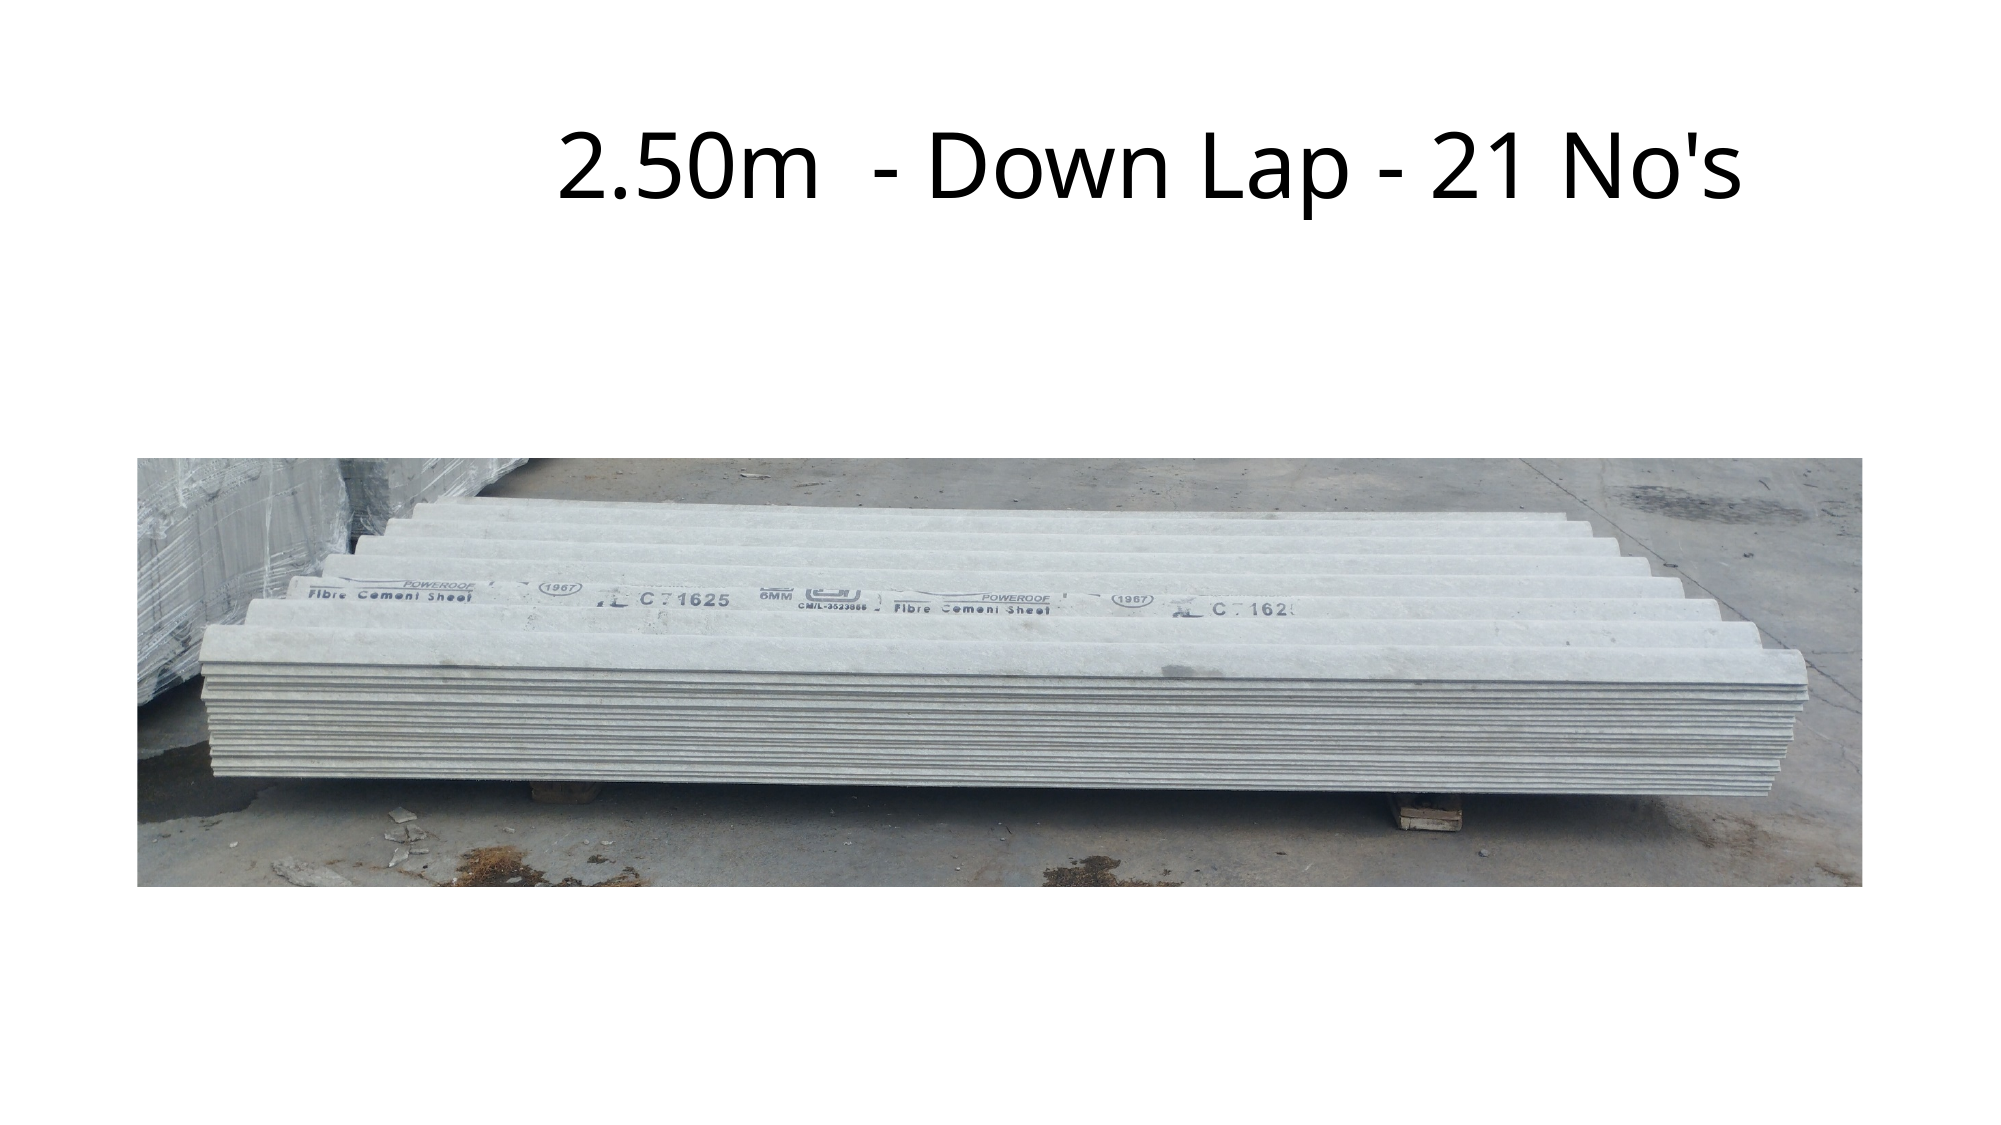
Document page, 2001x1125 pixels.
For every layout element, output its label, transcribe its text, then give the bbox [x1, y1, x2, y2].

title 2.50m - Down Lap - 21 No's [137, 59, 1863, 278]
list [137, 458, 1863, 887]
